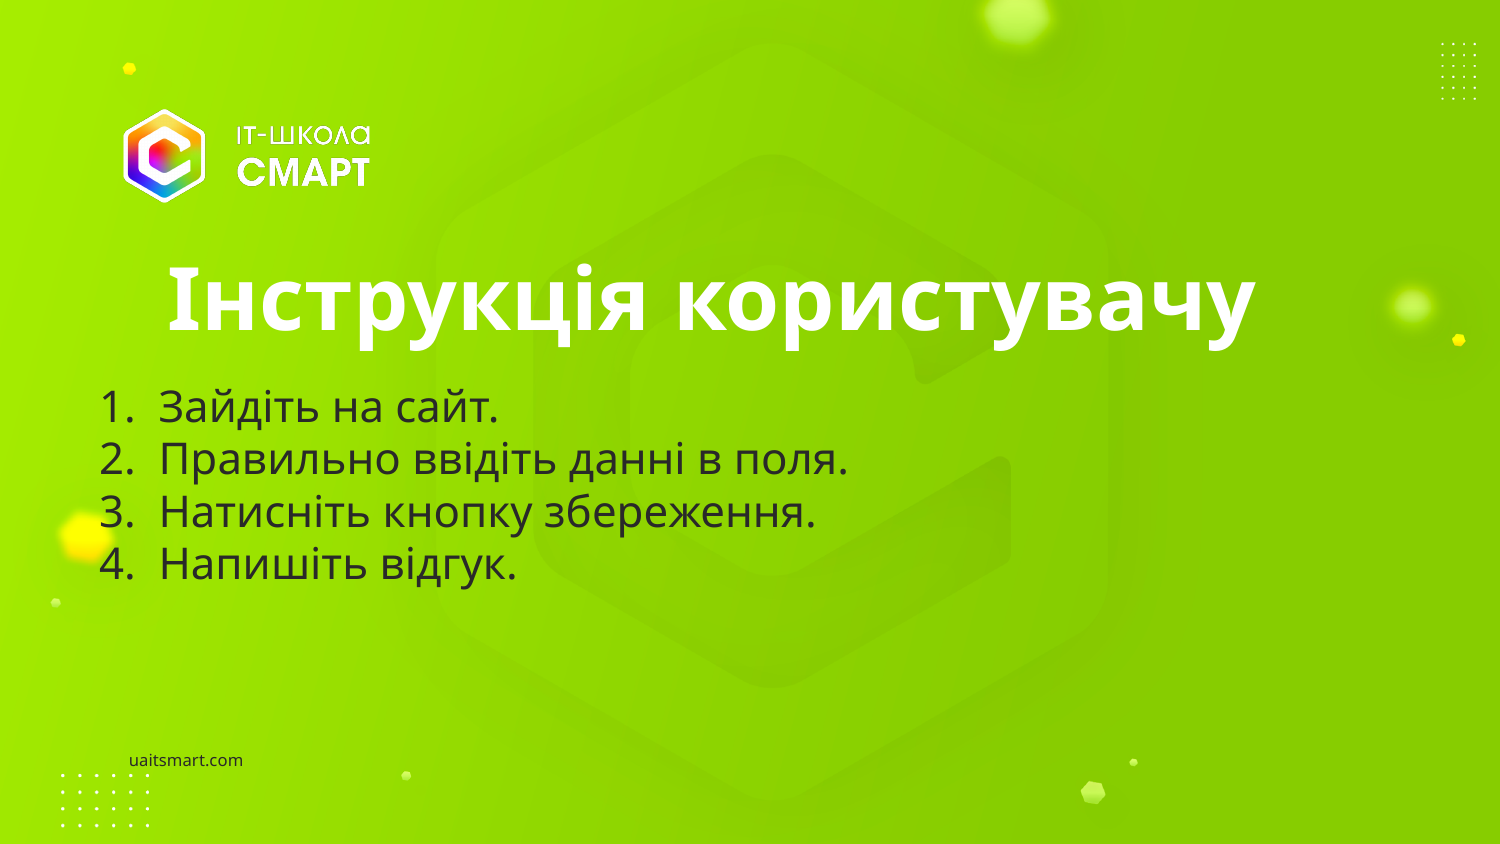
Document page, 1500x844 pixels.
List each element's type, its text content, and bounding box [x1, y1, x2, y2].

text_box uaitsmart.com [113, 735, 286, 777]
subtitle Зайдіть на сайт. Правильно ввідіть данні в поля. Натисніть кнопку збереження. Напишіть відгук. [68, 363, 1432, 736]
picture [0, 0, 1500, 844]
title Інструкція користувачу [114, 244, 1311, 363]
